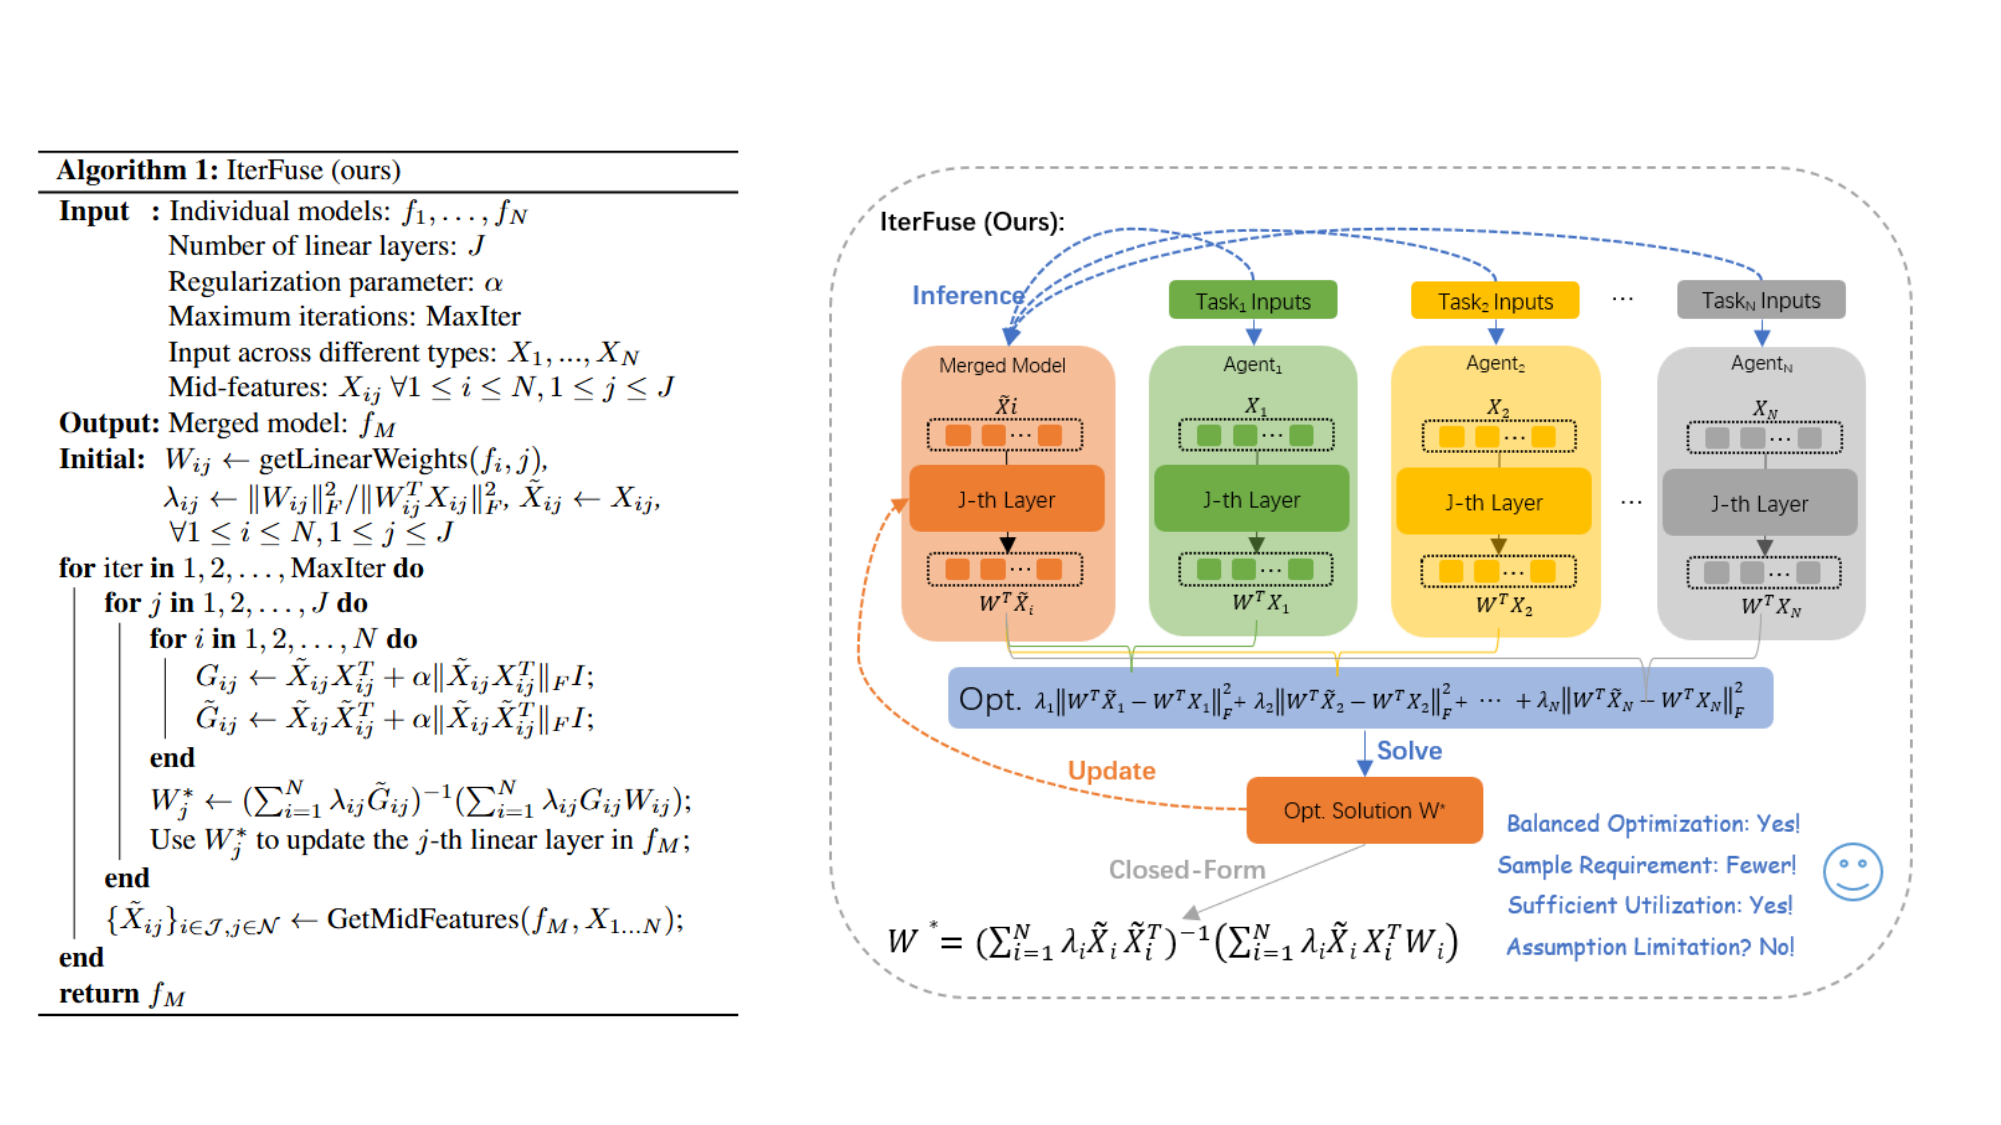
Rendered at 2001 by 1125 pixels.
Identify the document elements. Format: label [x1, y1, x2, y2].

picture [815, 153, 1931, 1002]
picture [22, 131, 757, 1025]
